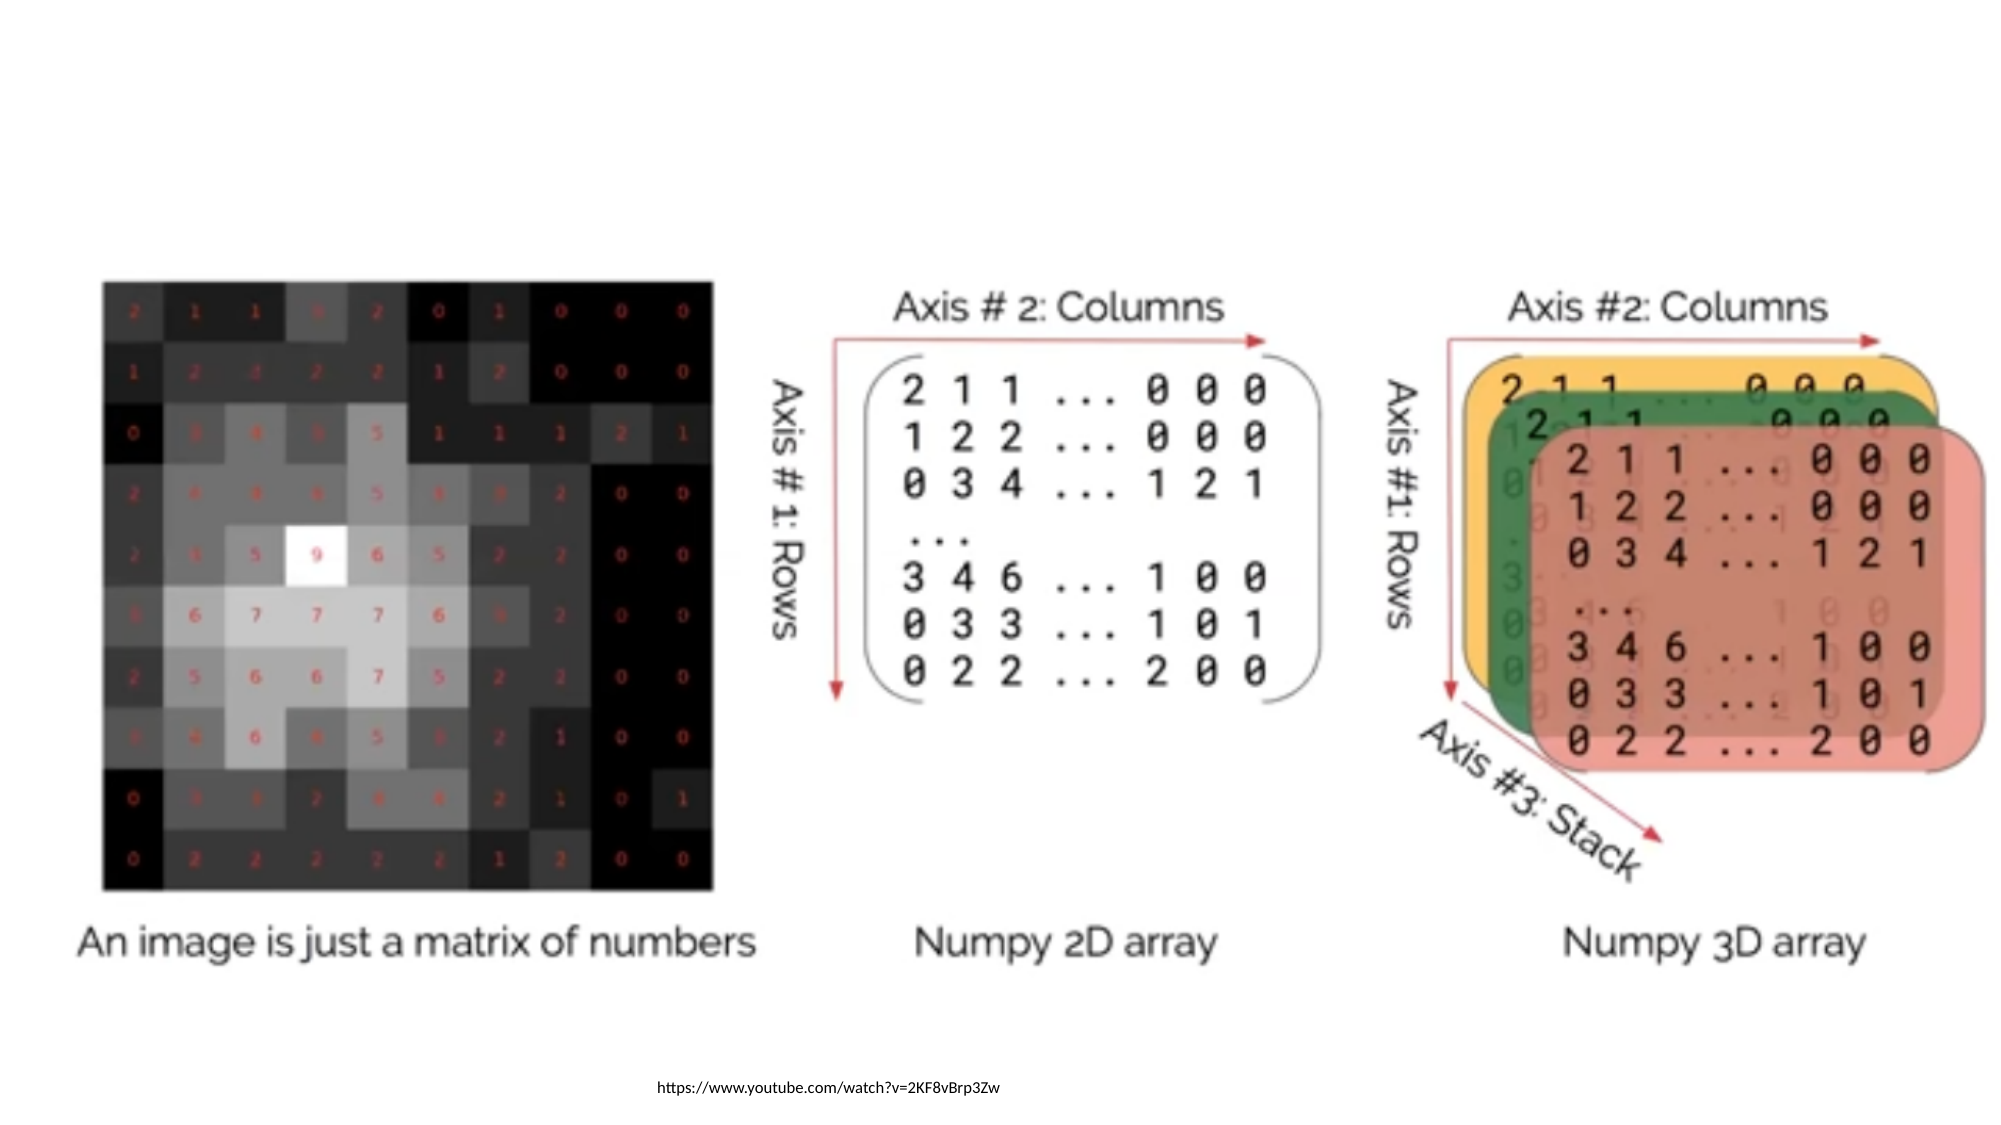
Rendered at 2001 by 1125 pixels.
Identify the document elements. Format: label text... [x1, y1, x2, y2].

text_box https://www.youtube.com/watch?v=2KF8vBrp3Zw [642, 1069, 1743, 1105]
picture [67, 230, 2000, 988]
